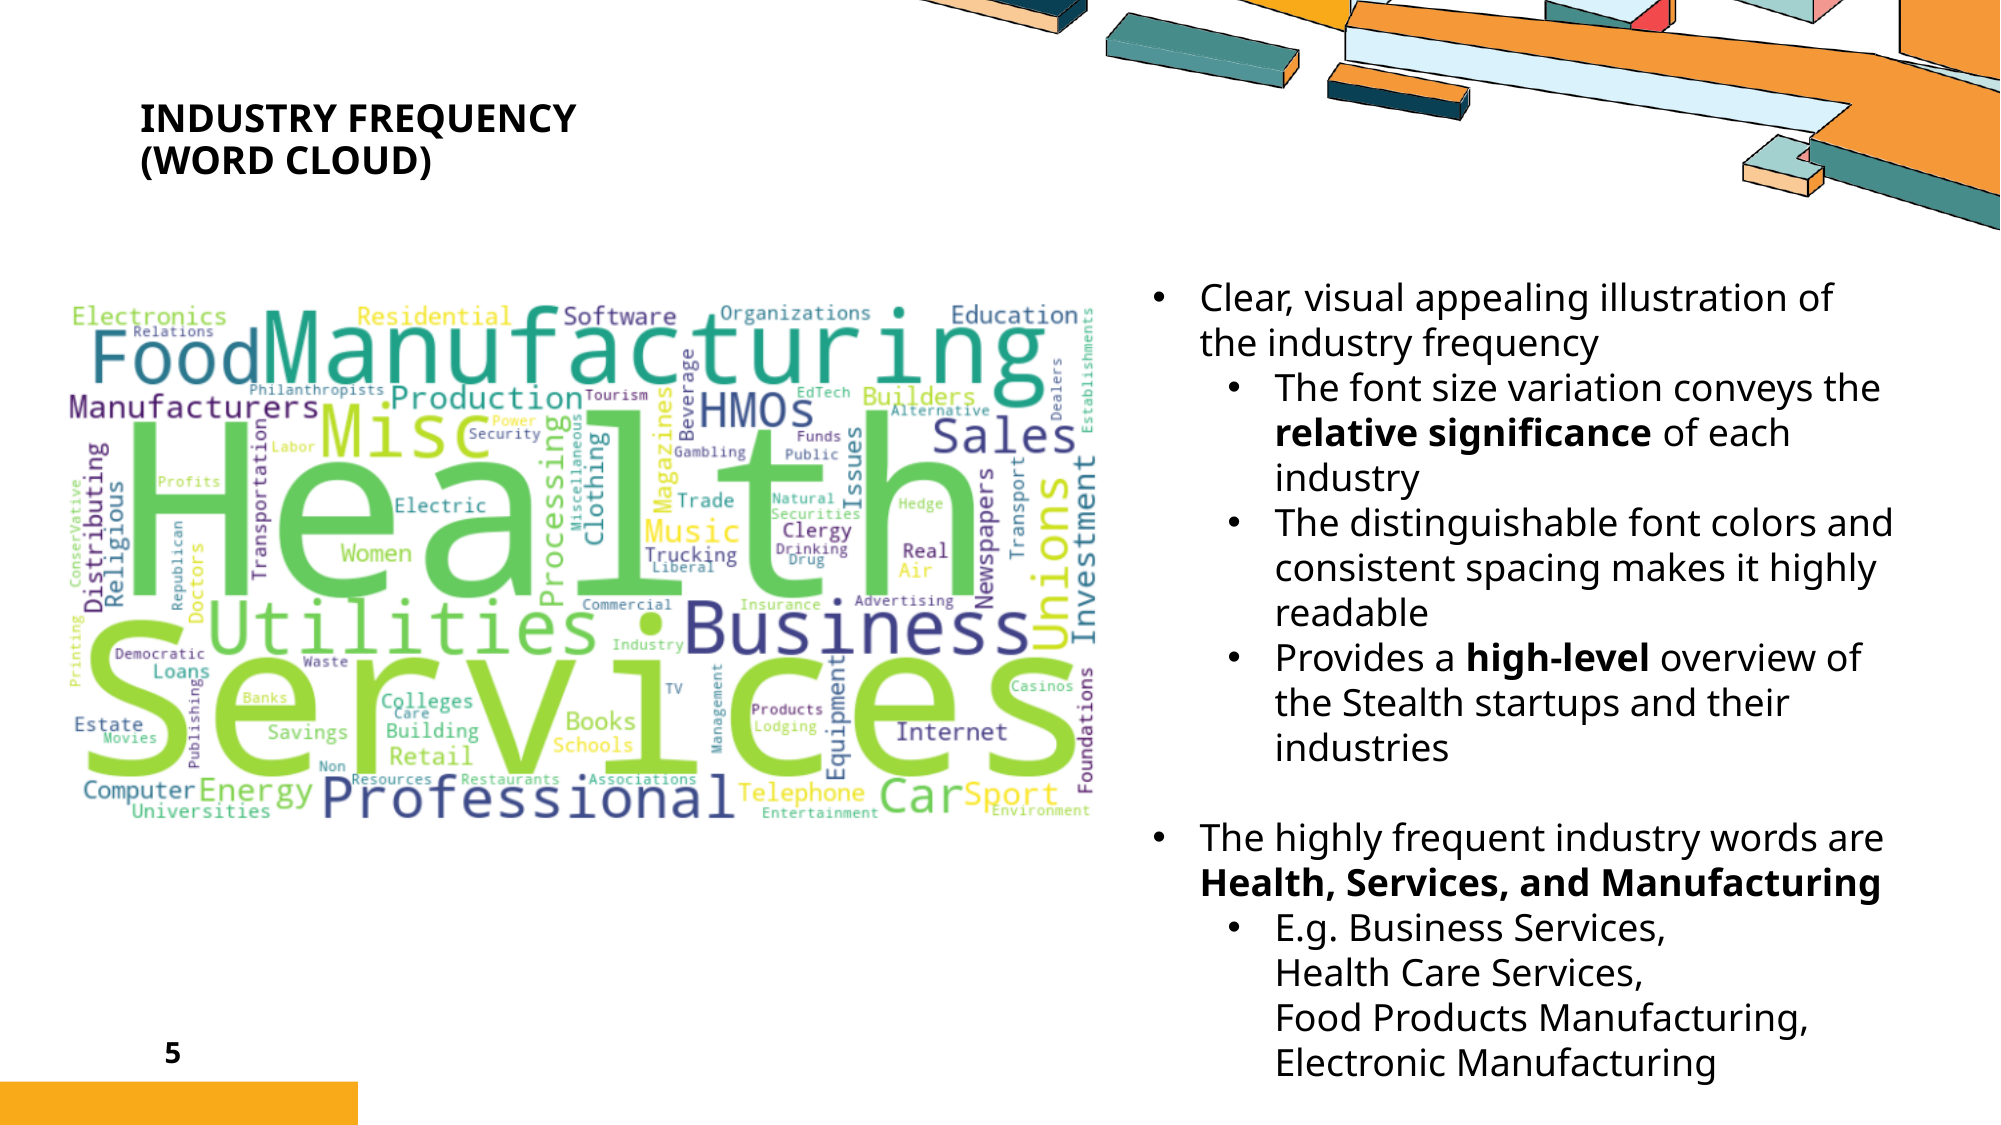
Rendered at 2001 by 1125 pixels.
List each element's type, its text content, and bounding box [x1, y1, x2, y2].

title Industry Frequency (word cloud) [125, 92, 1138, 191]
picture [816, 0, 2000, 236]
text_box Clear, visual appealing illustration of the industry frequency The font size variation conveys the relative significance of each industry The distinguishable font colors and consistent spacing makes it highly readable Provides a high-level overview of the Stealth startups and their industries The highly frequent industry words are Health, Services, and Manufacturing E.g. Business Services, Health Care Services, Food Products Manufacturing, Electronic Manufacturing [1137, 266, 1913, 1125]
picture [53, 291, 1111, 834]
slide_number 5 [149, 1024, 345, 1085]
